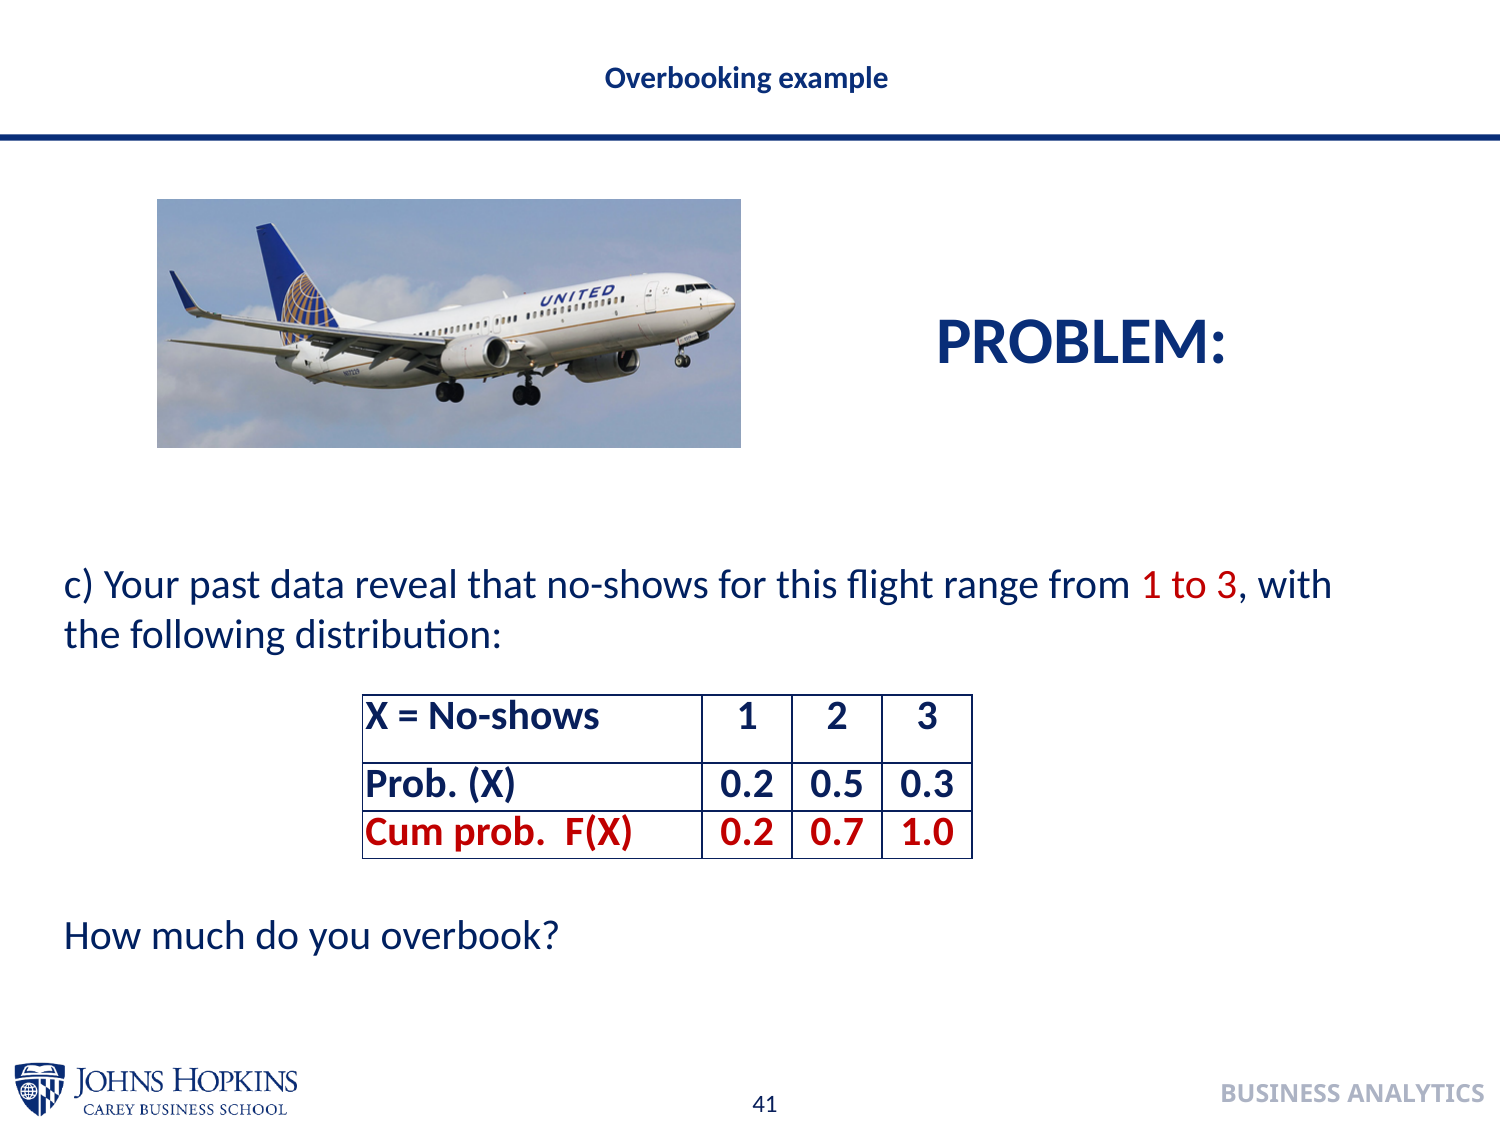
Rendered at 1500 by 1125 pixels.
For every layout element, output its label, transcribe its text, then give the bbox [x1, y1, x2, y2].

table_header 3 [883, 696, 971, 762]
slide_number 41 [737, 1080, 1050, 1125]
table_cell 0.7 [793, 812, 881, 858]
table_header 2 [793, 696, 881, 762]
table_cell 0.2 [703, 812, 791, 858]
table_cell Cum prob. F(X) [363, 812, 701, 858]
table_header X = No-shows [363, 696, 701, 762]
picture [0, 1008, 350, 1125]
text_box PROBLEM: [624, 289, 1390, 508]
table_cell 0.5 [793, 764, 881, 810]
table_header 1 [703, 696, 791, 762]
title Overbooking example [99, 50, 1394, 103]
table_cell 1.0 [883, 812, 971, 858]
table_cell 0.3 [883, 764, 971, 810]
picture [157, 199, 741, 448]
text_box c) Your past data reveal that no-shows for this flight range from 1 to 3, with the following distribution: How much do you overbook? [49, 549, 1413, 1063]
table_cell 0.2 [703, 764, 791, 810]
table_cell Prob. (X) [363, 764, 701, 810]
